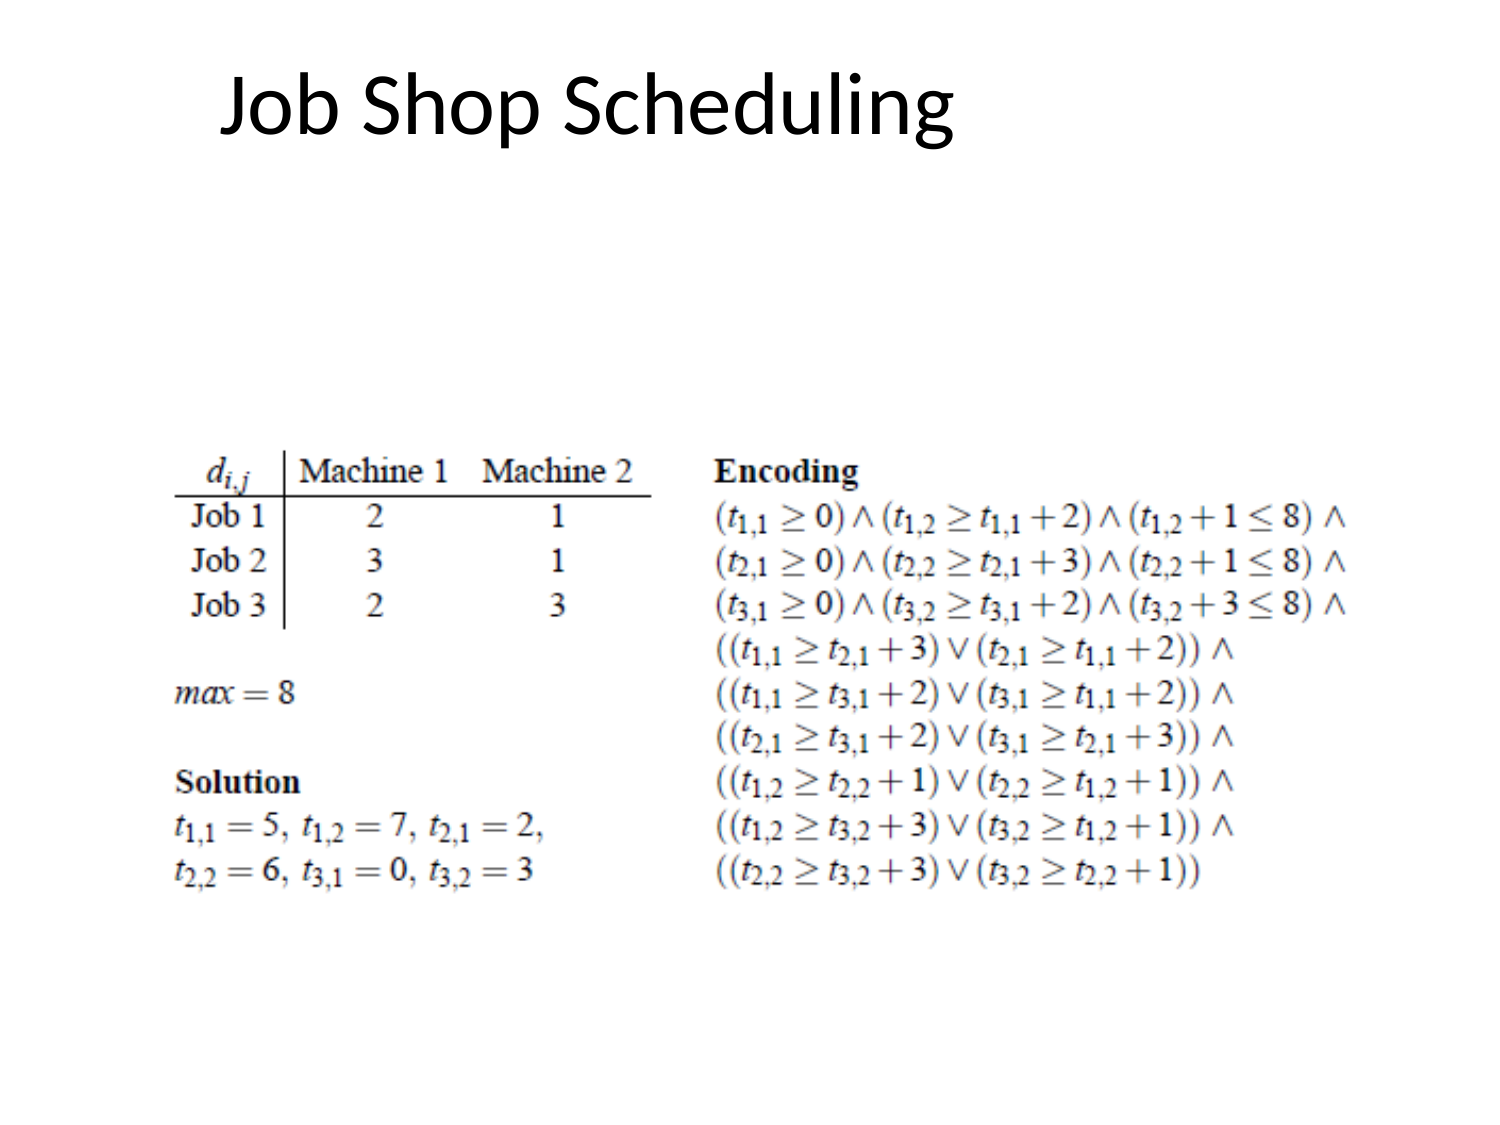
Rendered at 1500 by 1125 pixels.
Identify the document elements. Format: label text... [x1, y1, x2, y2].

picture [78, 401, 1421, 956]
title Job Shop Scheduling [0, 37, 1275, 161]
